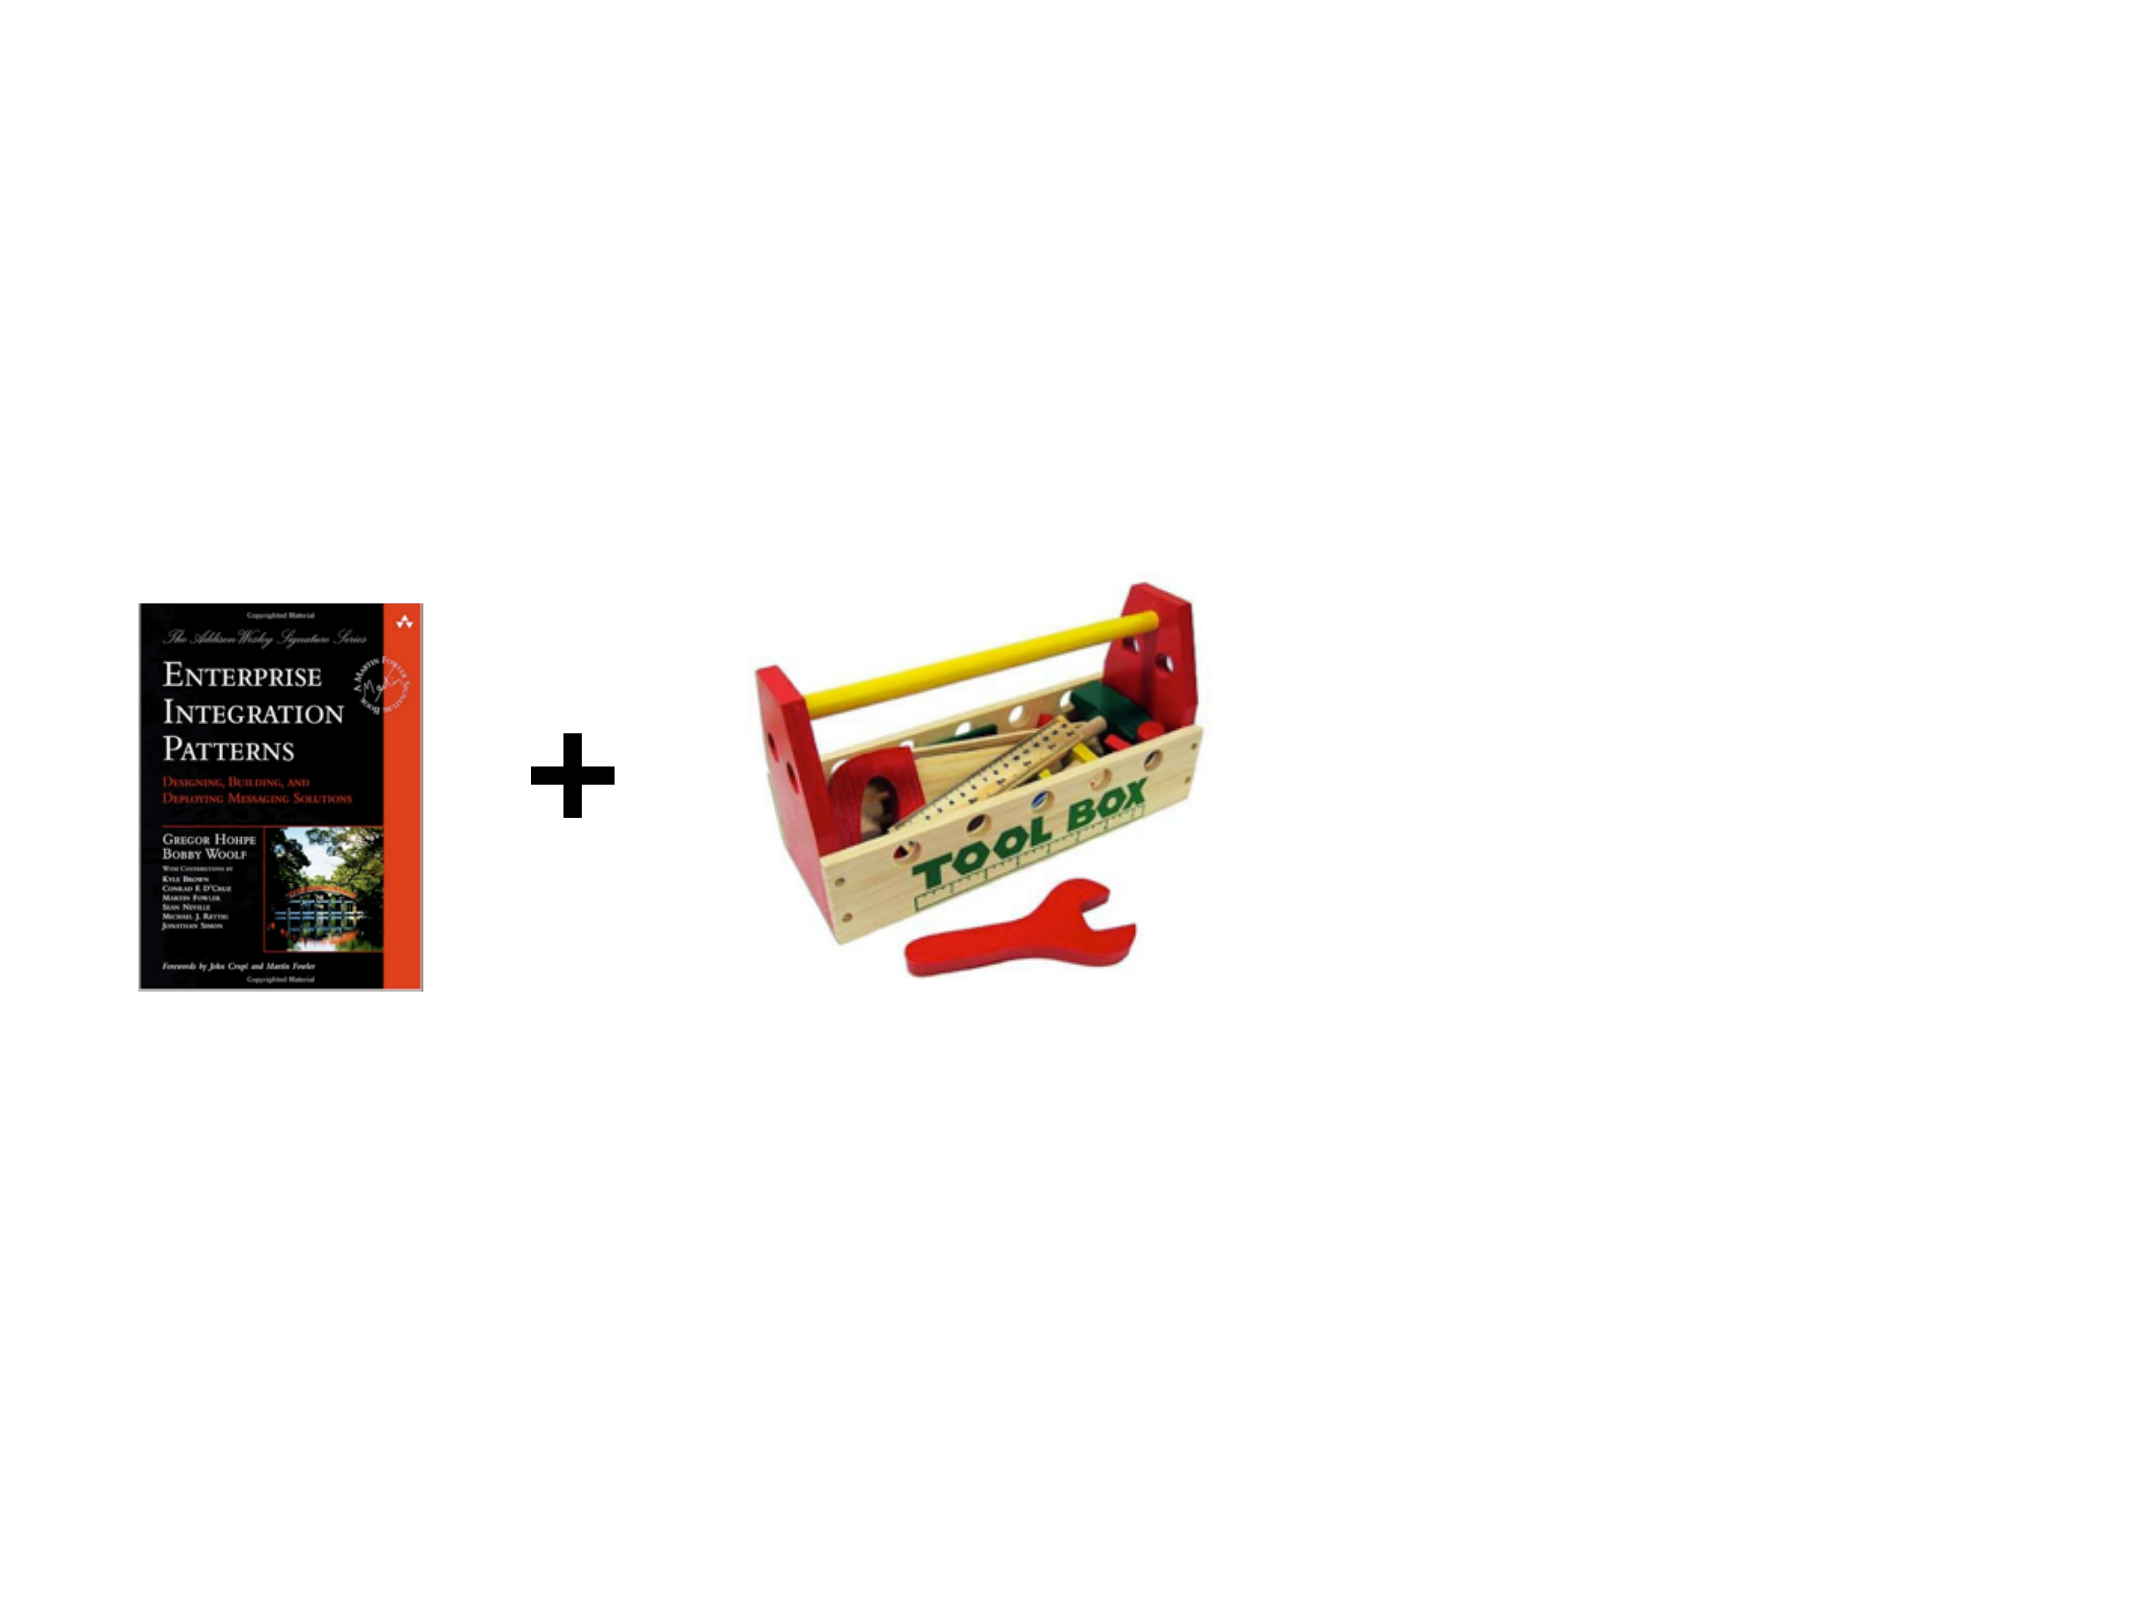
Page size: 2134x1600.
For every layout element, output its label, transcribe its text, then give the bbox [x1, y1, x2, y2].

picture [127, 593, 446, 1007]
text_box + [515, 656, 631, 874]
picture [700, 566, 1256, 1034]
